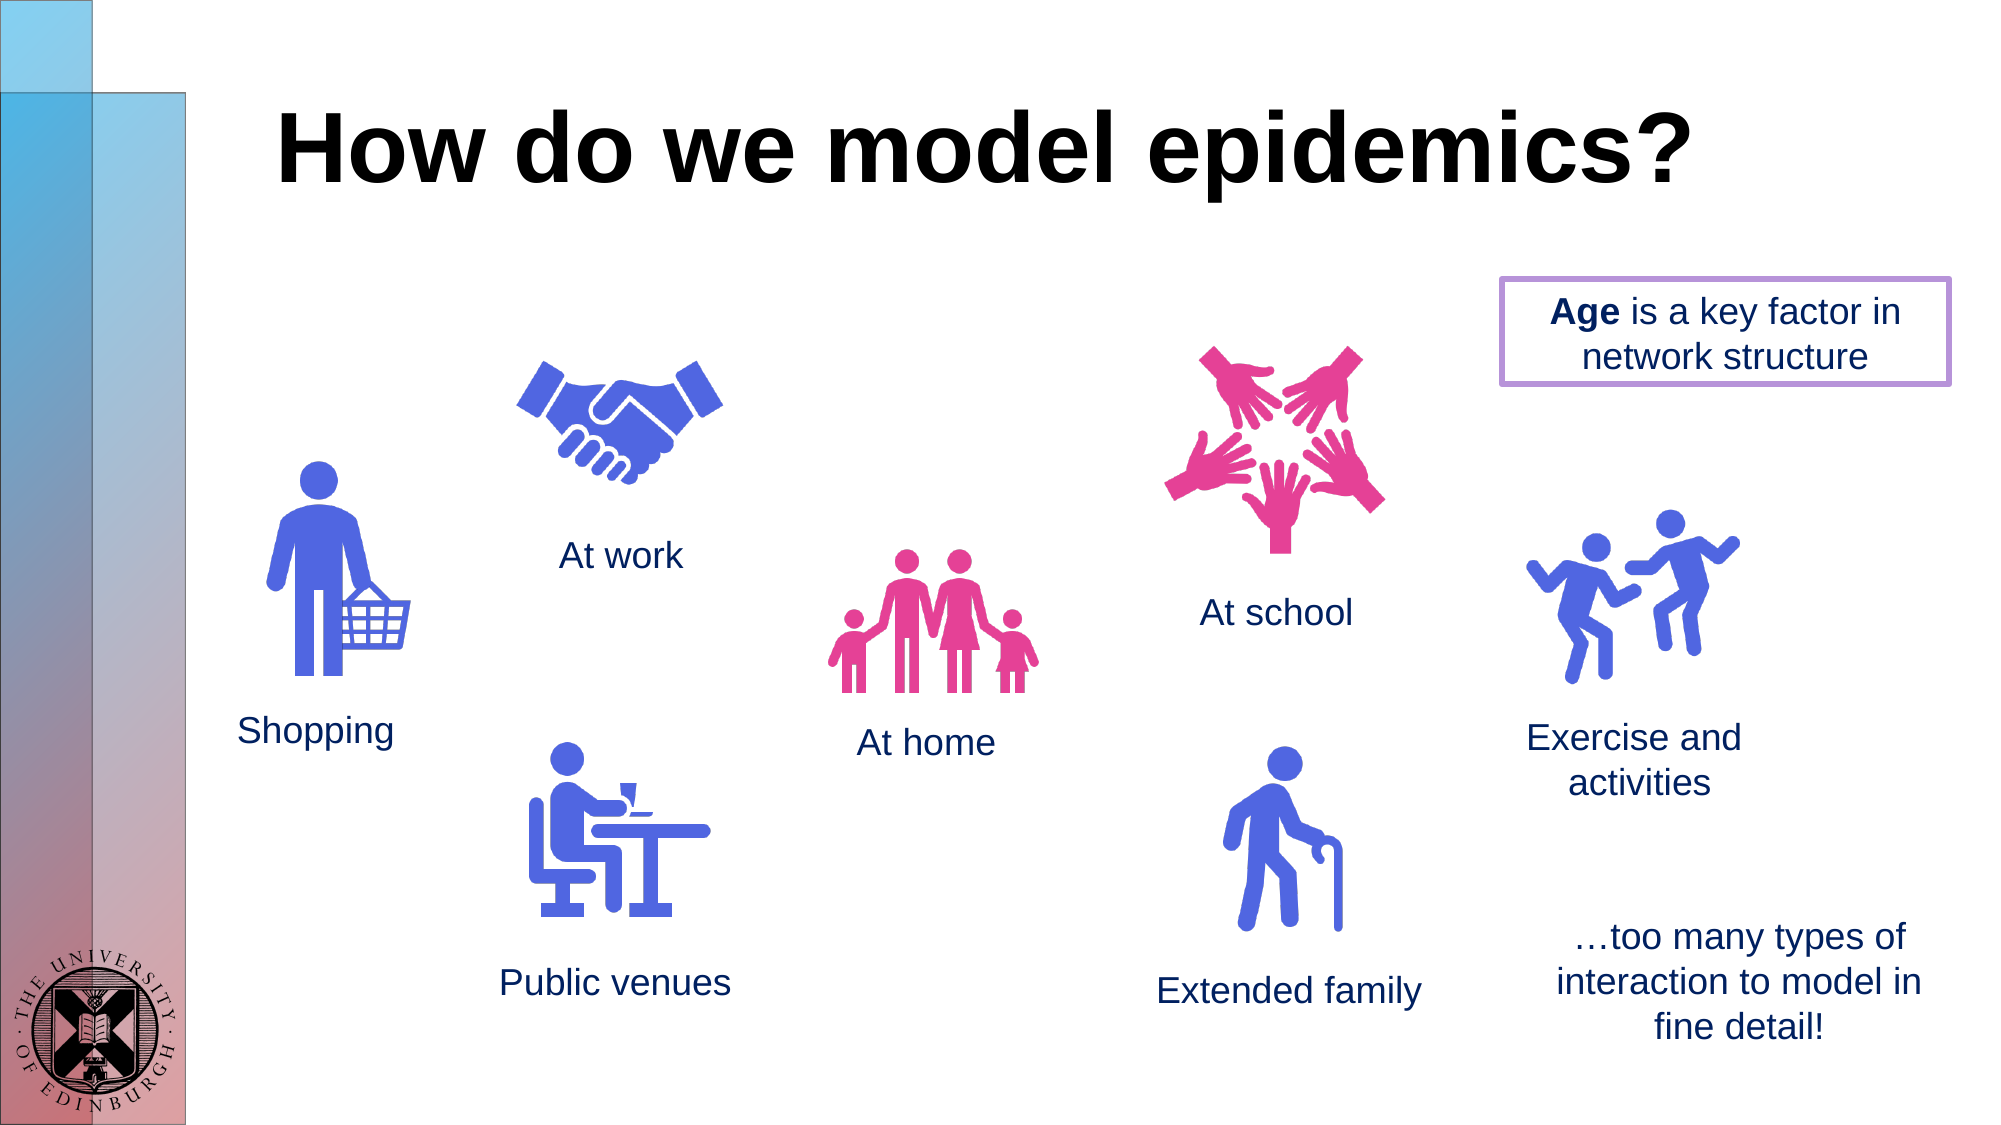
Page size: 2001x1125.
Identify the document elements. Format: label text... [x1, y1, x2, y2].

picture [1518, 481, 1748, 711]
text_box …too many types of interaction to model in fine detail! [1515, 904, 1964, 1055]
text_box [204, 454, 433, 684]
picture [504, 718, 734, 948]
text_box At home [841, 743, 1020, 771]
text_box Age is a key factor in network structure [1501, 279, 1950, 385]
text_box At work [543, 544, 710, 584]
text_box Public venues [483, 950, 756, 1011]
text_box Shopping [221, 698, 420, 759]
text_box Exercise and activities [1511, 705, 1769, 811]
picture [818, 506, 1048, 736]
text_box At school [1184, 580, 1381, 641]
picture [0, 938, 189, 1120]
text_box Extended family [1141, 958, 1454, 1019]
title How do we model epidemics? [260, 74, 1817, 329]
picture [1160, 335, 1389, 564]
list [504, 308, 734, 537]
picture [1178, 733, 1387, 943]
